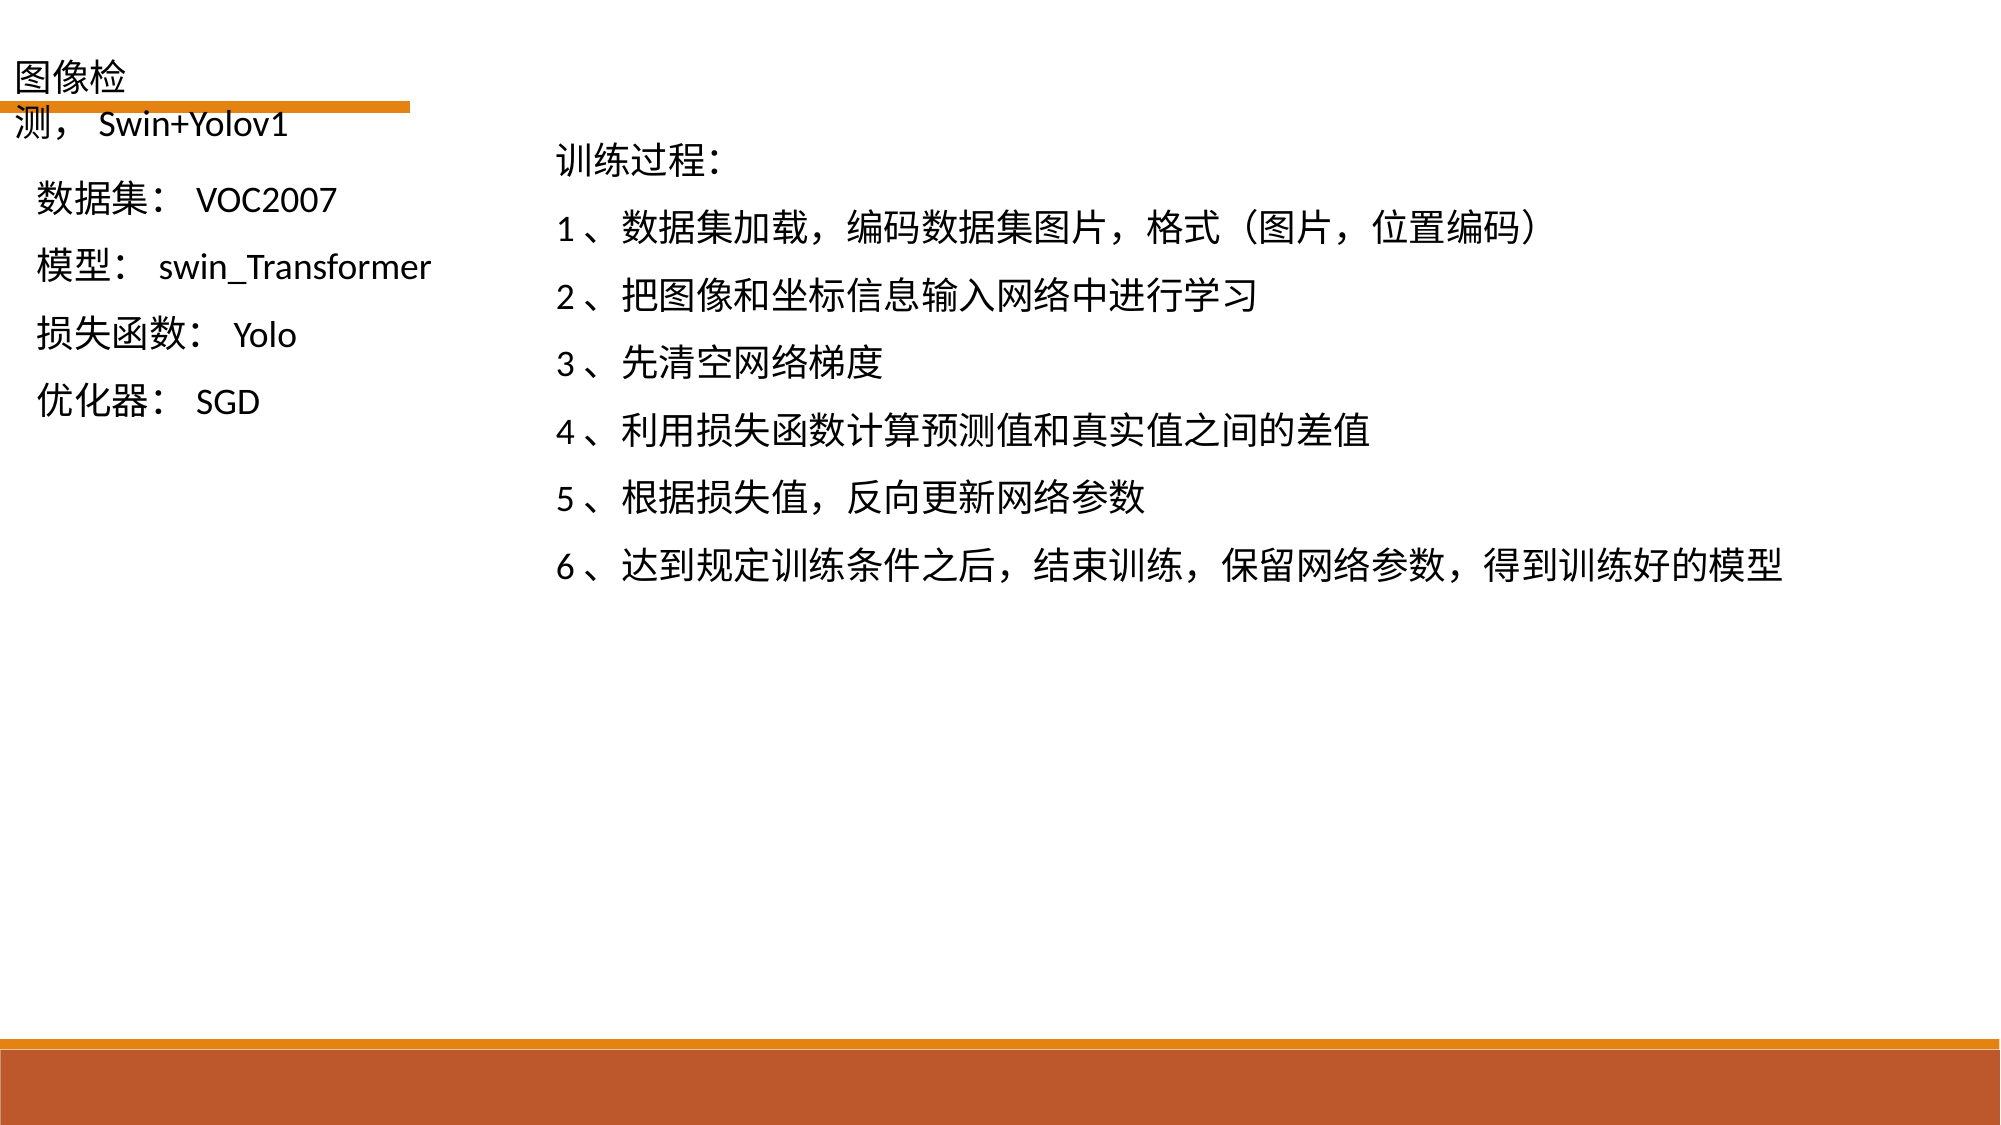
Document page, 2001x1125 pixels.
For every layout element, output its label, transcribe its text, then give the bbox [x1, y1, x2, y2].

text_box 图像检测，Swin+Yolov1 [0, 114, 411, 152]
text_box 图像检测，Swin+Yolov1 [0, 46, 411, 106]
text_box 训练过程： 1、数据集加载，编码数据集图片，格式（图片，位置编码） 2、把图像和坐标信息输入网络中进行学习 3、先清空网络梯度 4、利用损失函数计算预测值和真实值之间的差值 5、根据损失值，反向更新网络参数 6、达到规定训练条件之后，结束训练，保留网络参数，得到训练好的模型 [541, 107, 1823, 595]
text_box 数据集：VOC2007 模型：swin_Transformer 损失函数：Yolo 优化器：SGD [22, 144, 541, 430]
